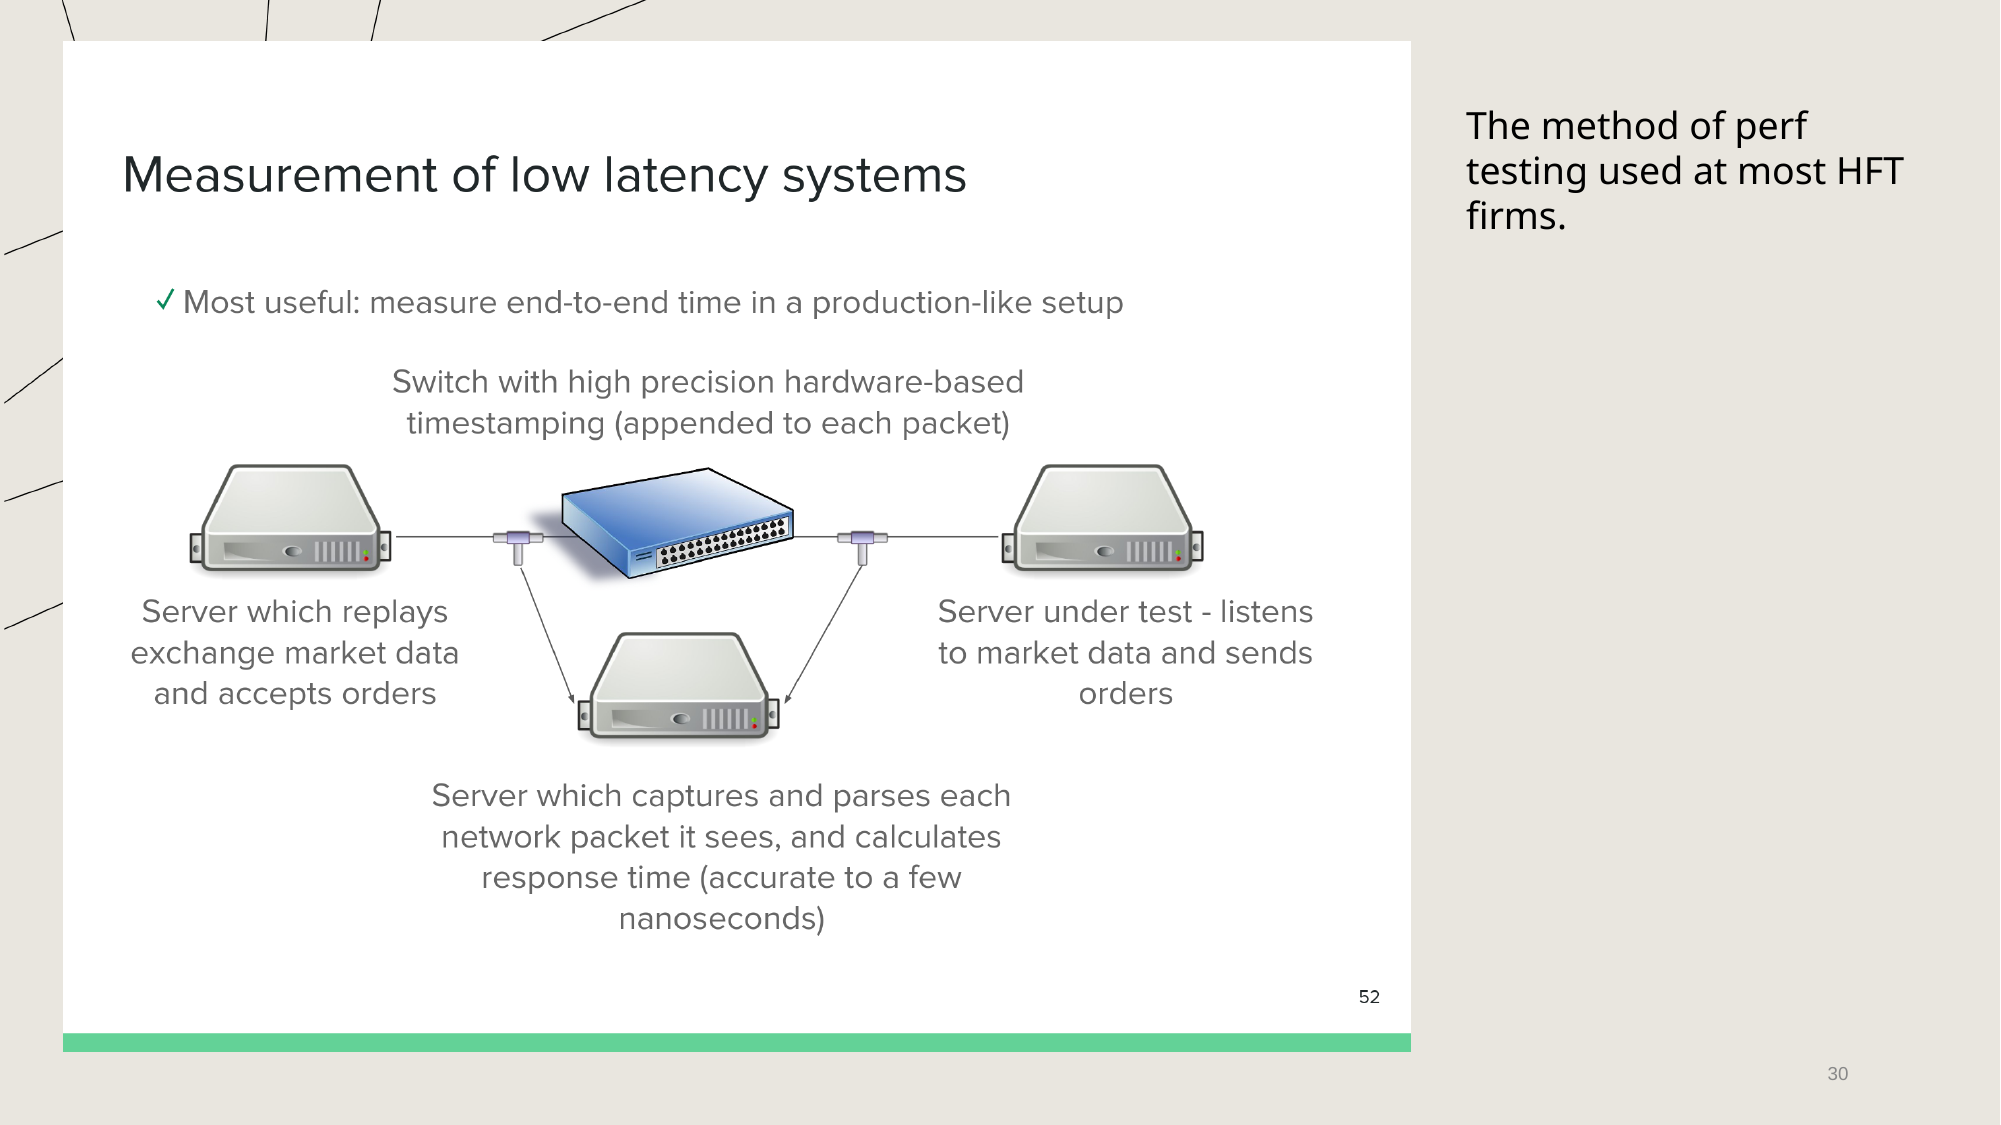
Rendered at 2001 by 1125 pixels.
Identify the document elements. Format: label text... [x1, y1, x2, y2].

slide_number ‹#› [1701, 1043, 1864, 1103]
picture [4, 0, 1412, 1053]
text_box The method of perf testing used at most HFT firms. [1451, 101, 1939, 1043]
